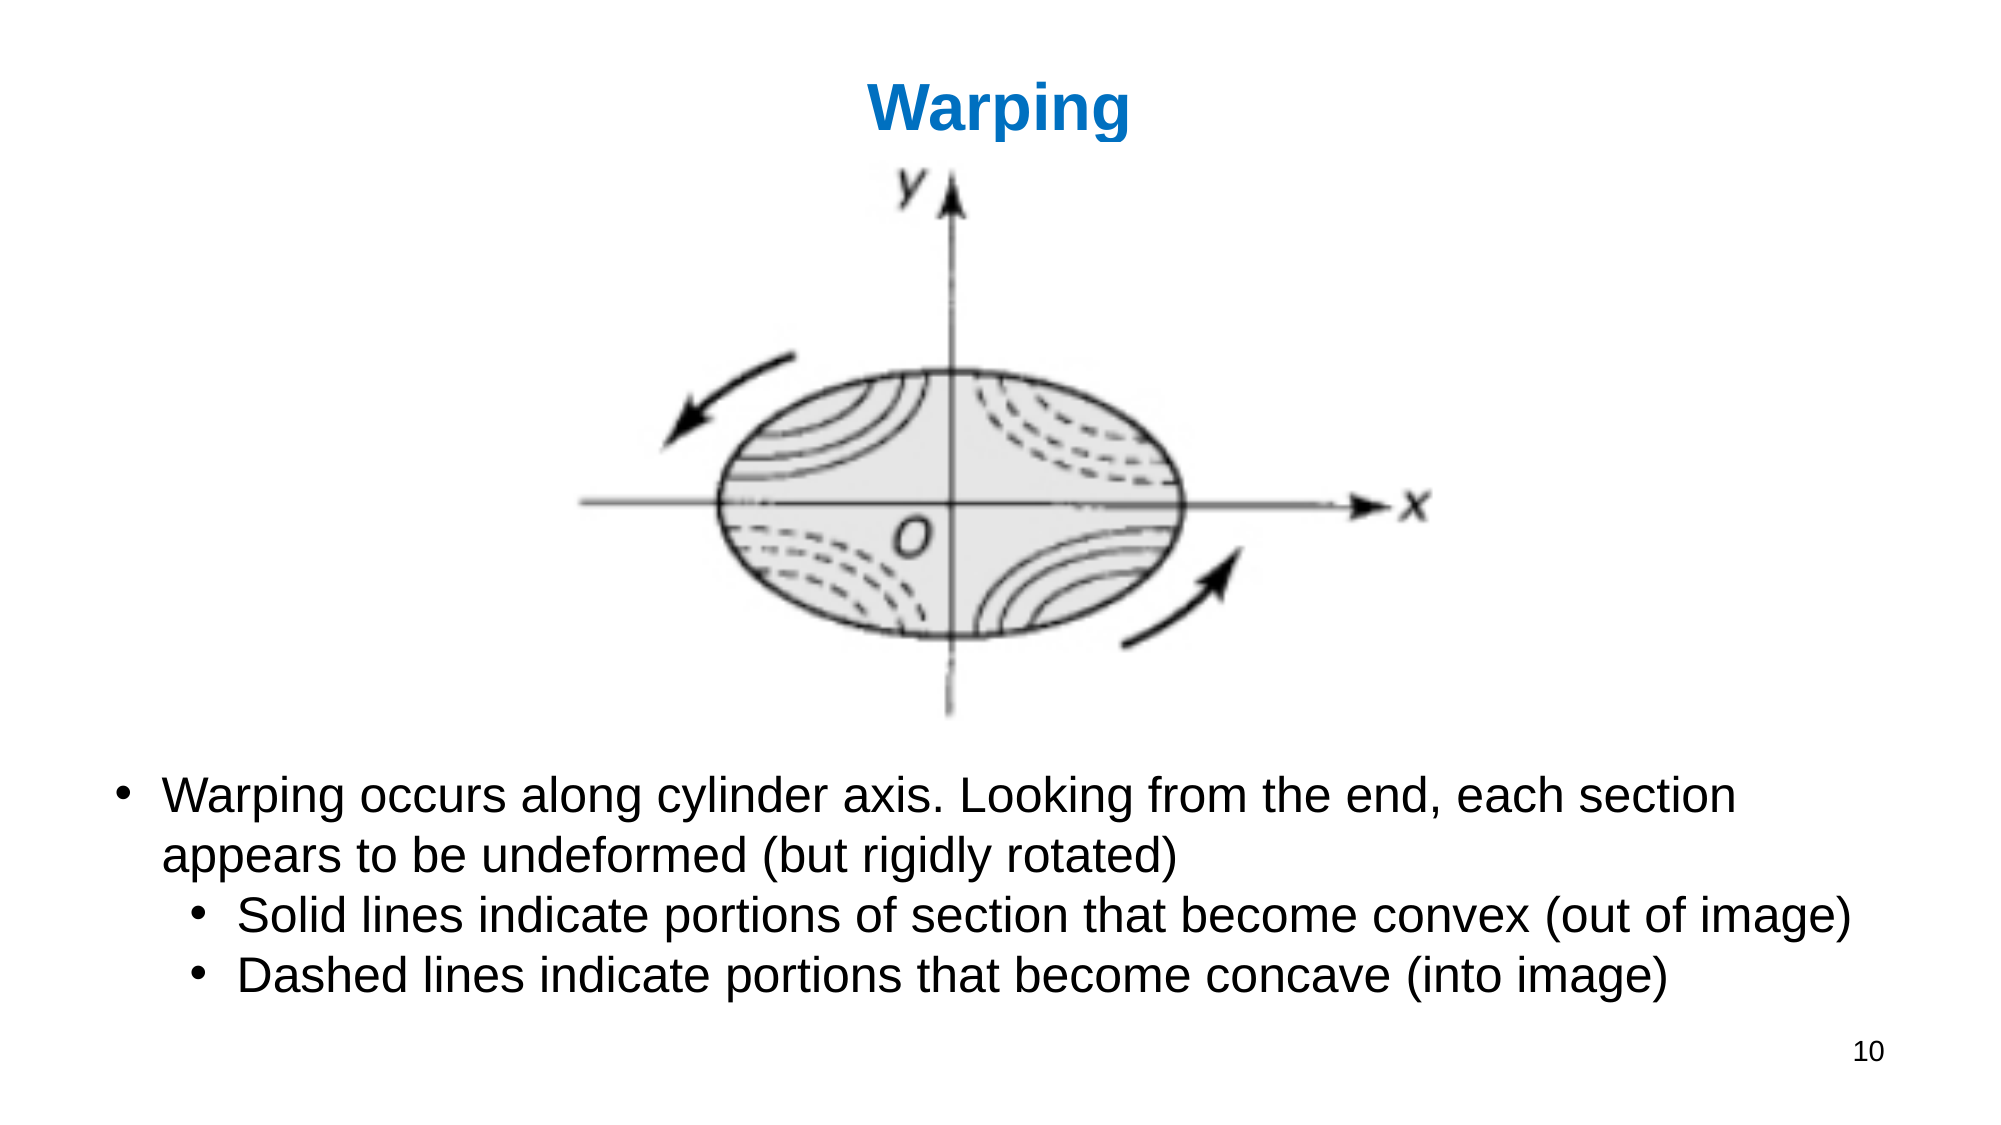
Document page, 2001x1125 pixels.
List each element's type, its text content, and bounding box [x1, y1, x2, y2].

text_box Warping occurs along cylinder axis. Looking from the end, each section appears to be undeformed (but rigidly rotated) Solid lines indicate portions of section that become convex (out of image) Dashed lines indicate portions that become concave (into image) [99, 754, 1900, 1010]
picture [562, 142, 1451, 738]
title Warping [324, 44, 1676, 163]
slide_number 10 [1433, 1024, 1901, 1103]
